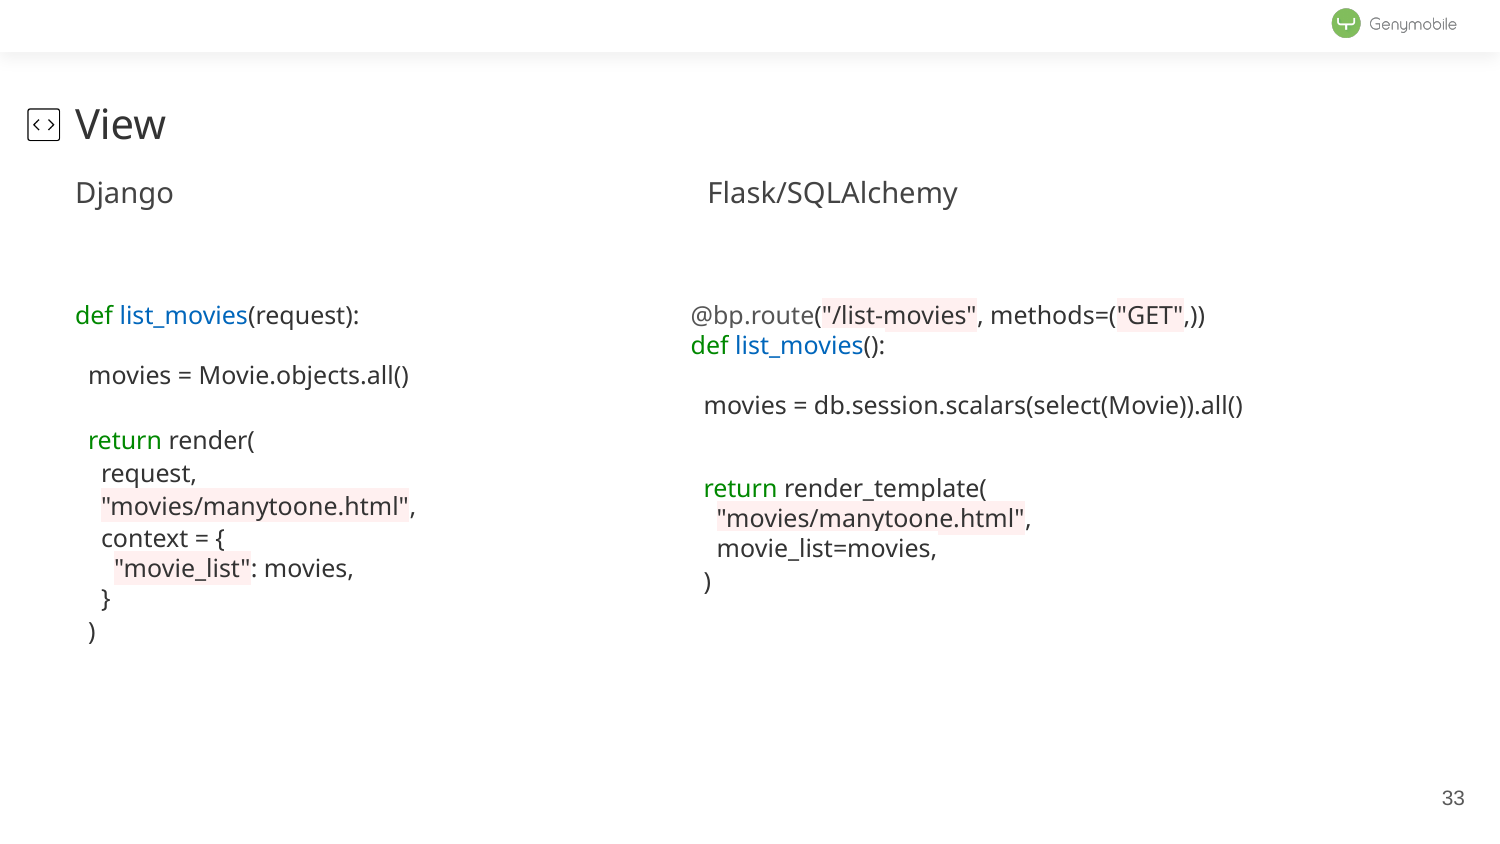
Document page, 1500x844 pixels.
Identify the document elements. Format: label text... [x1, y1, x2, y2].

text_box return render( request, "movies/manytoone.html", context = { "movie_list": movies, } ) [60, 406, 553, 661]
text_box @bp.route("/list-movies", methods=("GET",)) def list_movies(): movies = db.session.scalars(select(Movie)).all() [675, 284, 1463, 435]
text_box def list_movies(request): movies = Movie.objects.all() [60, 284, 577, 405]
picture [18, 99, 70, 151]
text_box return render_template( "movies/manytoone.html", movie_list=movies, ) [675, 457, 1373, 611]
slide_number ‹#› [1389, 764, 1480, 830]
text_box View [60, 90, 597, 160]
text_box Django [60, 159, 553, 225]
text_box Flask/SQLAlchemy [692, 159, 1185, 225]
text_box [0, 0, 1500, 53]
